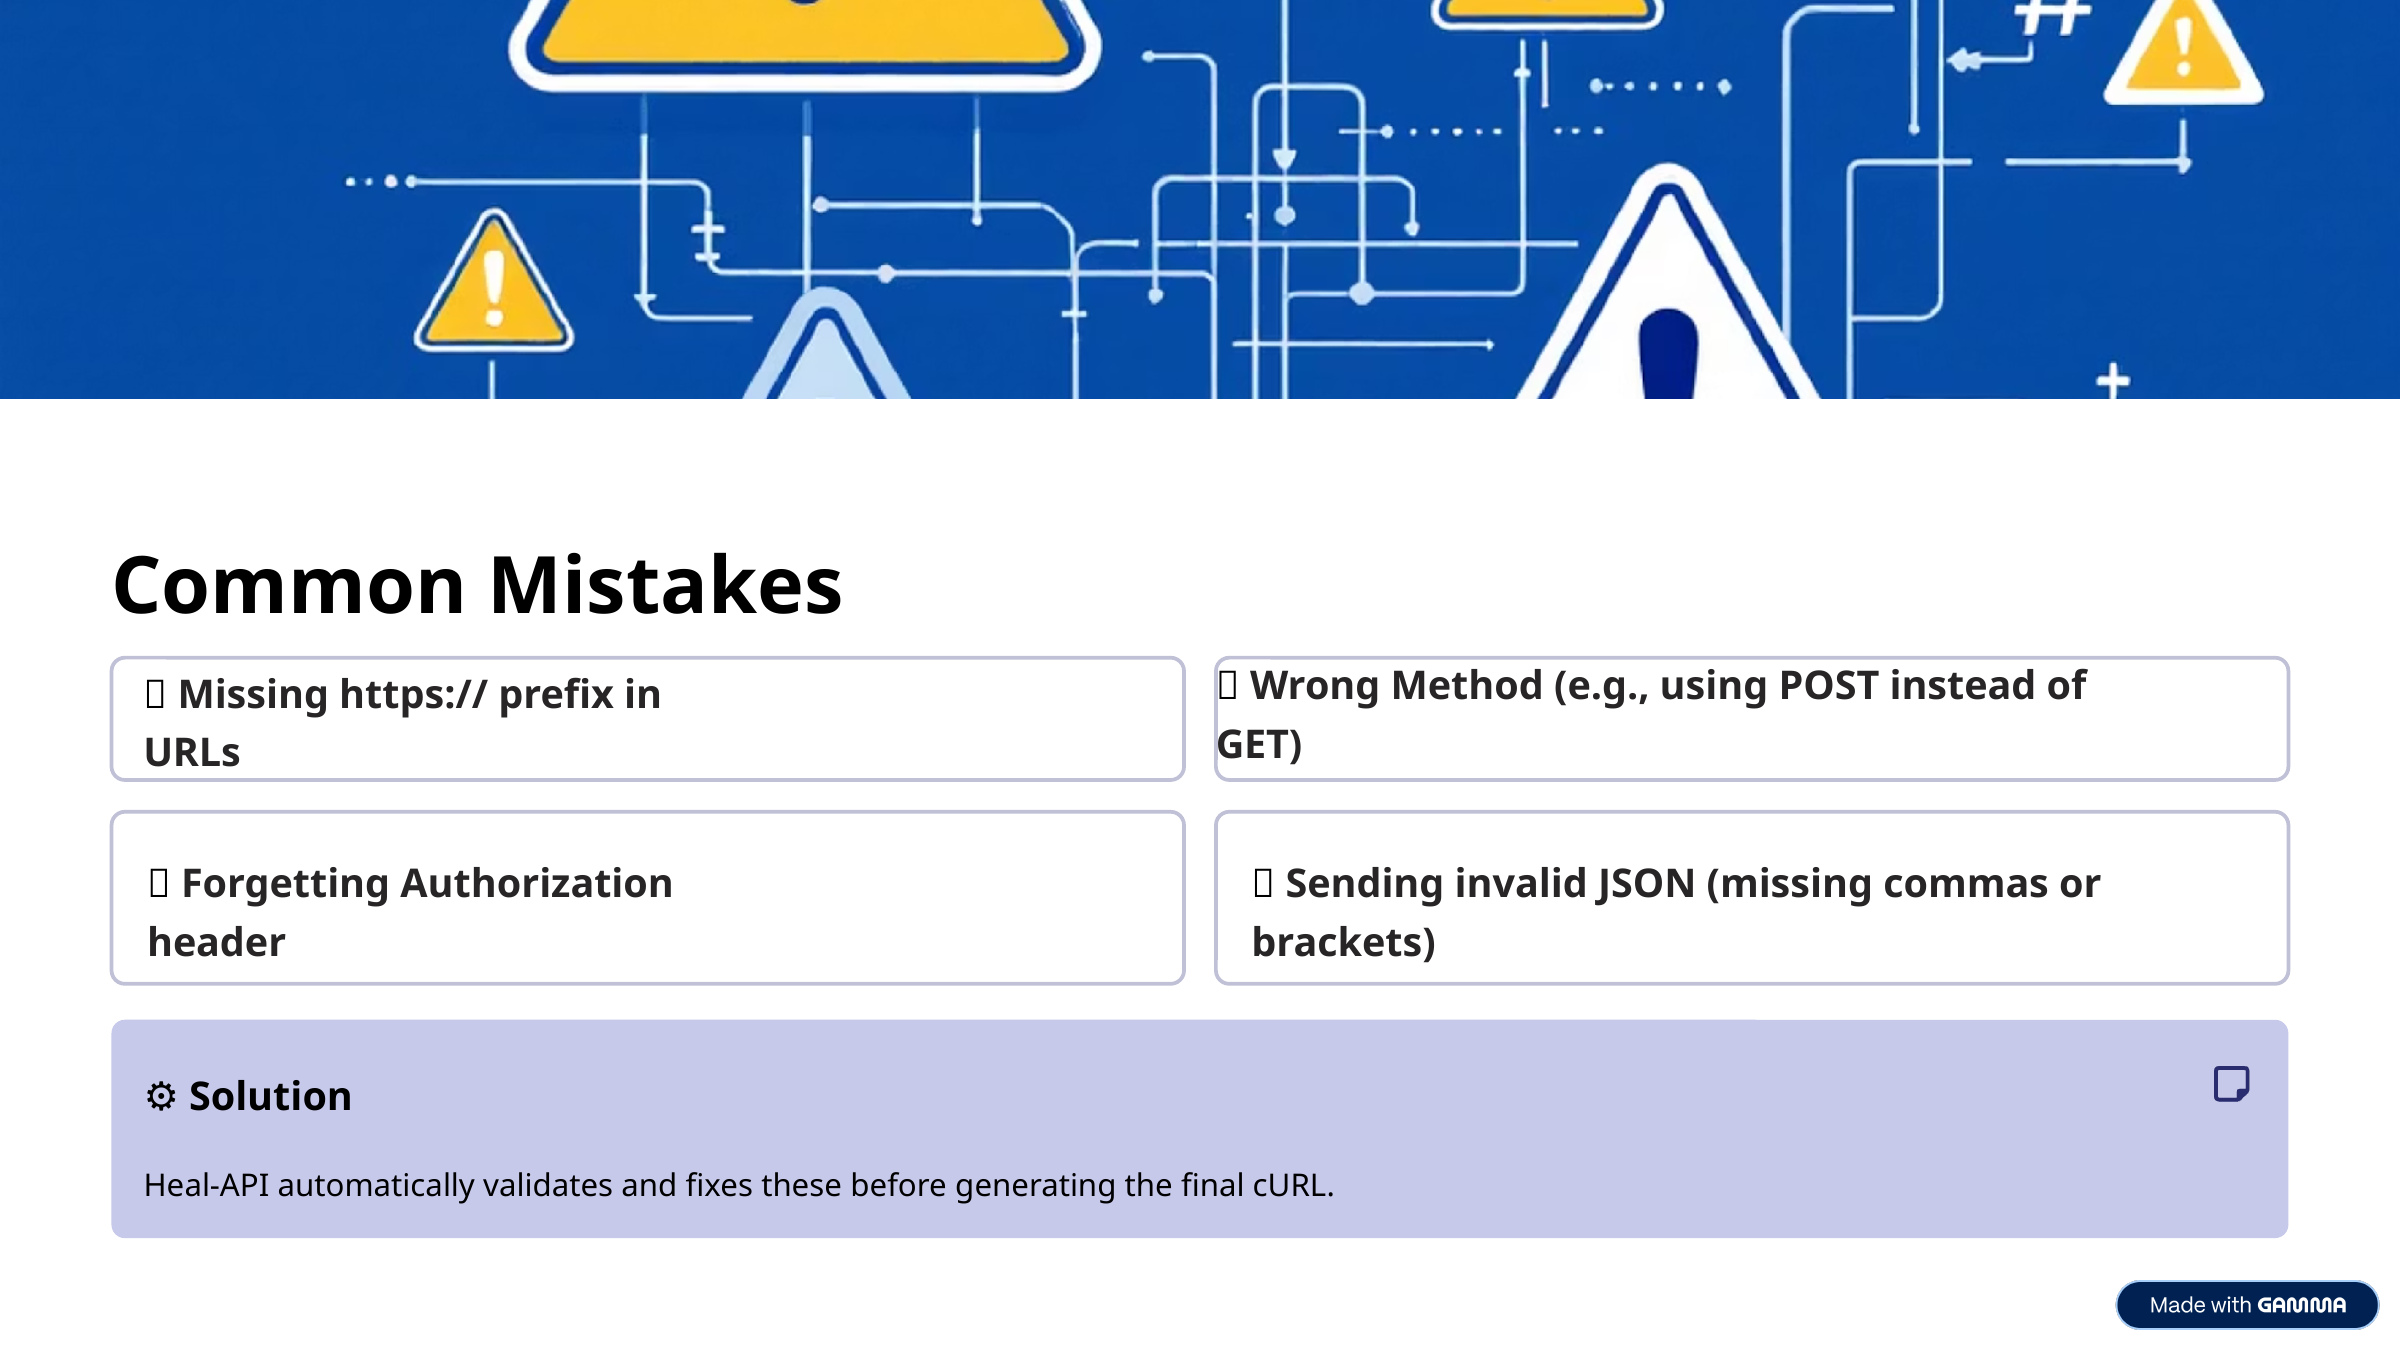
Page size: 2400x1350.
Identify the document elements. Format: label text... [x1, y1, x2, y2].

picture [2106, 1271, 2389, 1339]
text_box [111, 1019, 2289, 1239]
picture [0, 0, 2400, 399]
text_box 🚫 Wrong Method (e.g., using POST instead of GET) [1215, 649, 2163, 701]
text_box [1215, 811, 2289, 984]
picture [2206, 1063, 2257, 1104]
text_box 🚫 Missing https:// prefix in URLs [143, 657, 749, 758]
text_box 🚫 Forgetting Authorization header [147, 847, 789, 899]
text_box [111, 657, 1185, 780]
text_box [1215, 657, 2289, 780]
text_box Heal-API automatically validates and fixes these before generating the final cURL. [143, 1142, 2175, 1194]
text_box [111, 811, 1185, 984]
text_box Common Mistakes [111, 510, 909, 610]
text_box ⚙️ Solution [143, 1059, 542, 1111]
text_box 🚫 Sending invalid JSON (missing commas or brackets) [1251, 847, 2253, 949]
